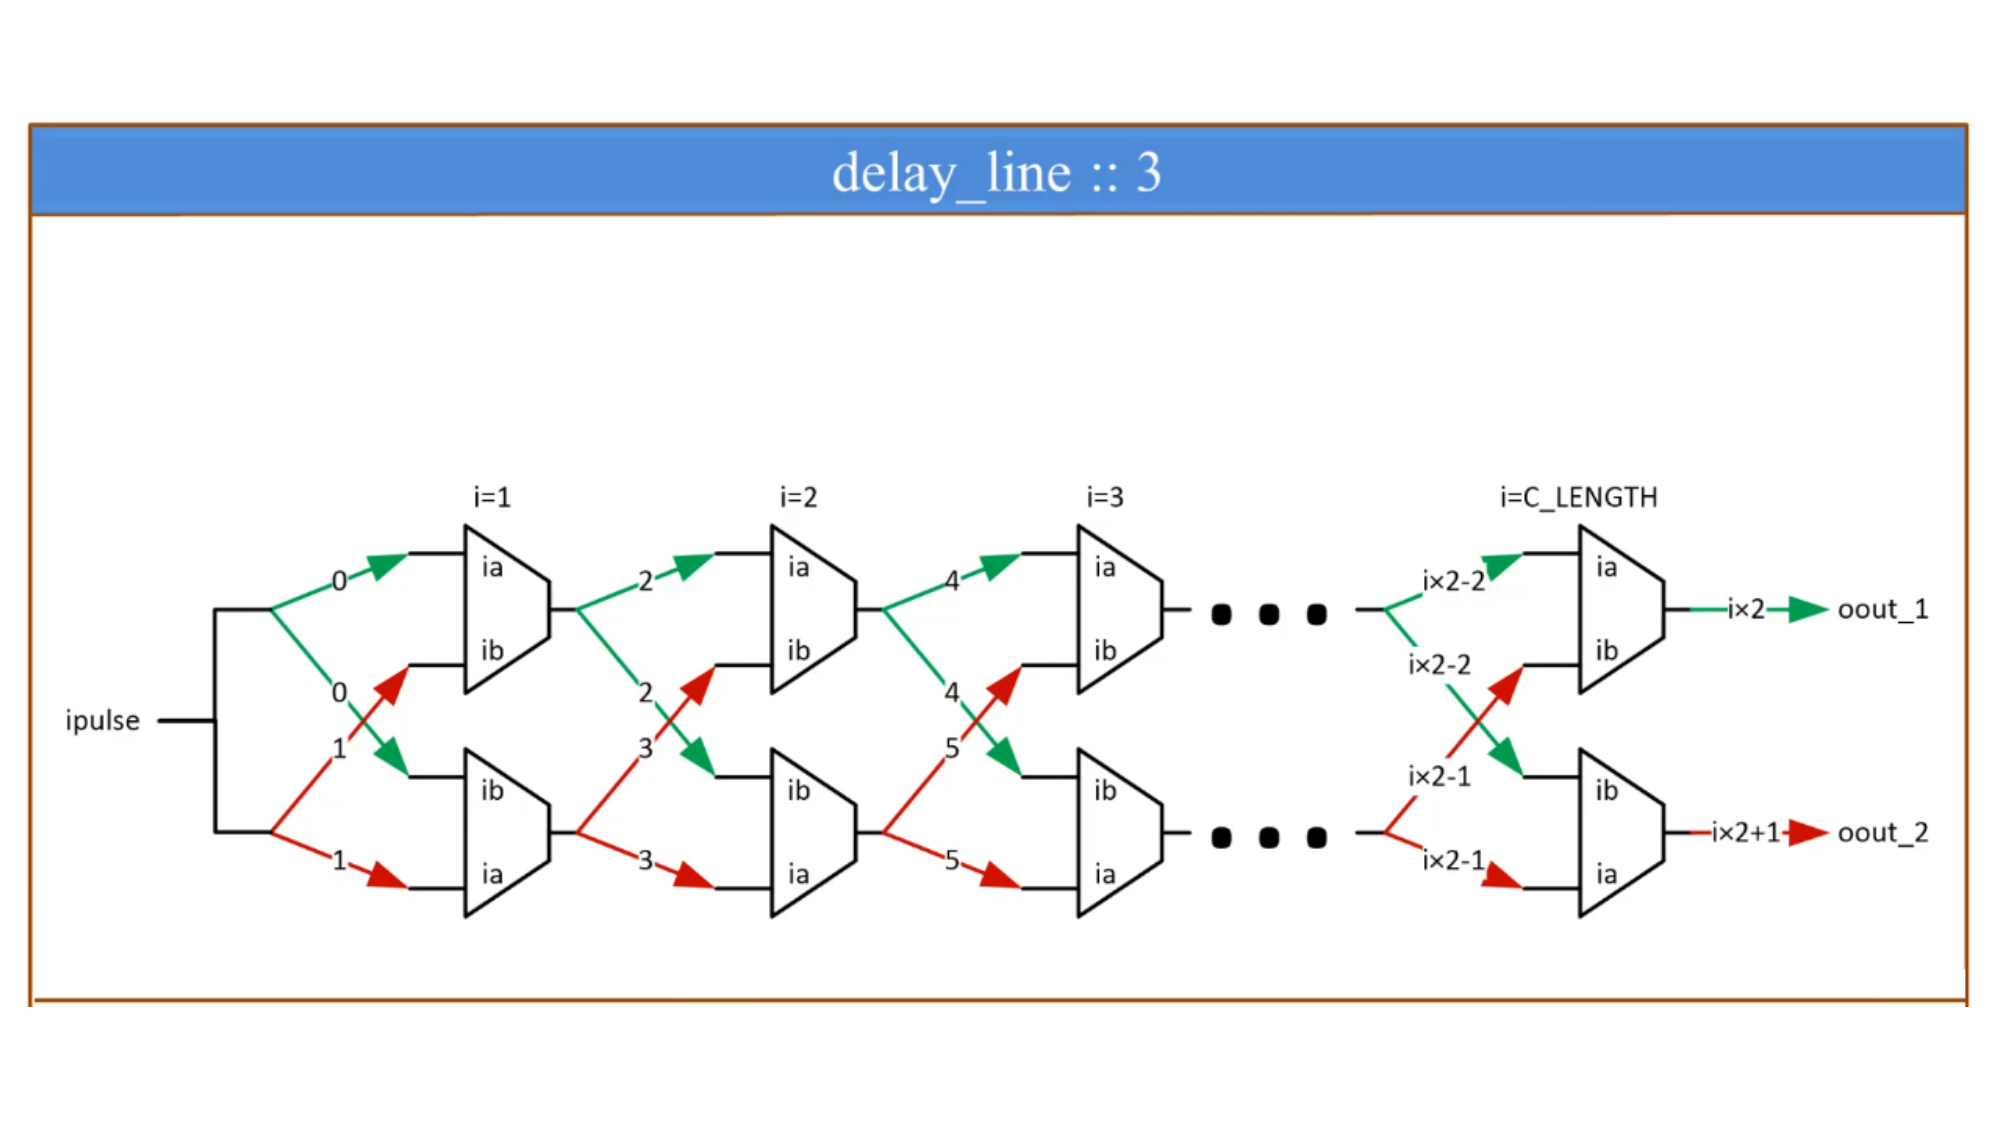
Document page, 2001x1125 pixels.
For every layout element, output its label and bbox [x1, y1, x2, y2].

picture [24, 118, 1975, 1007]
